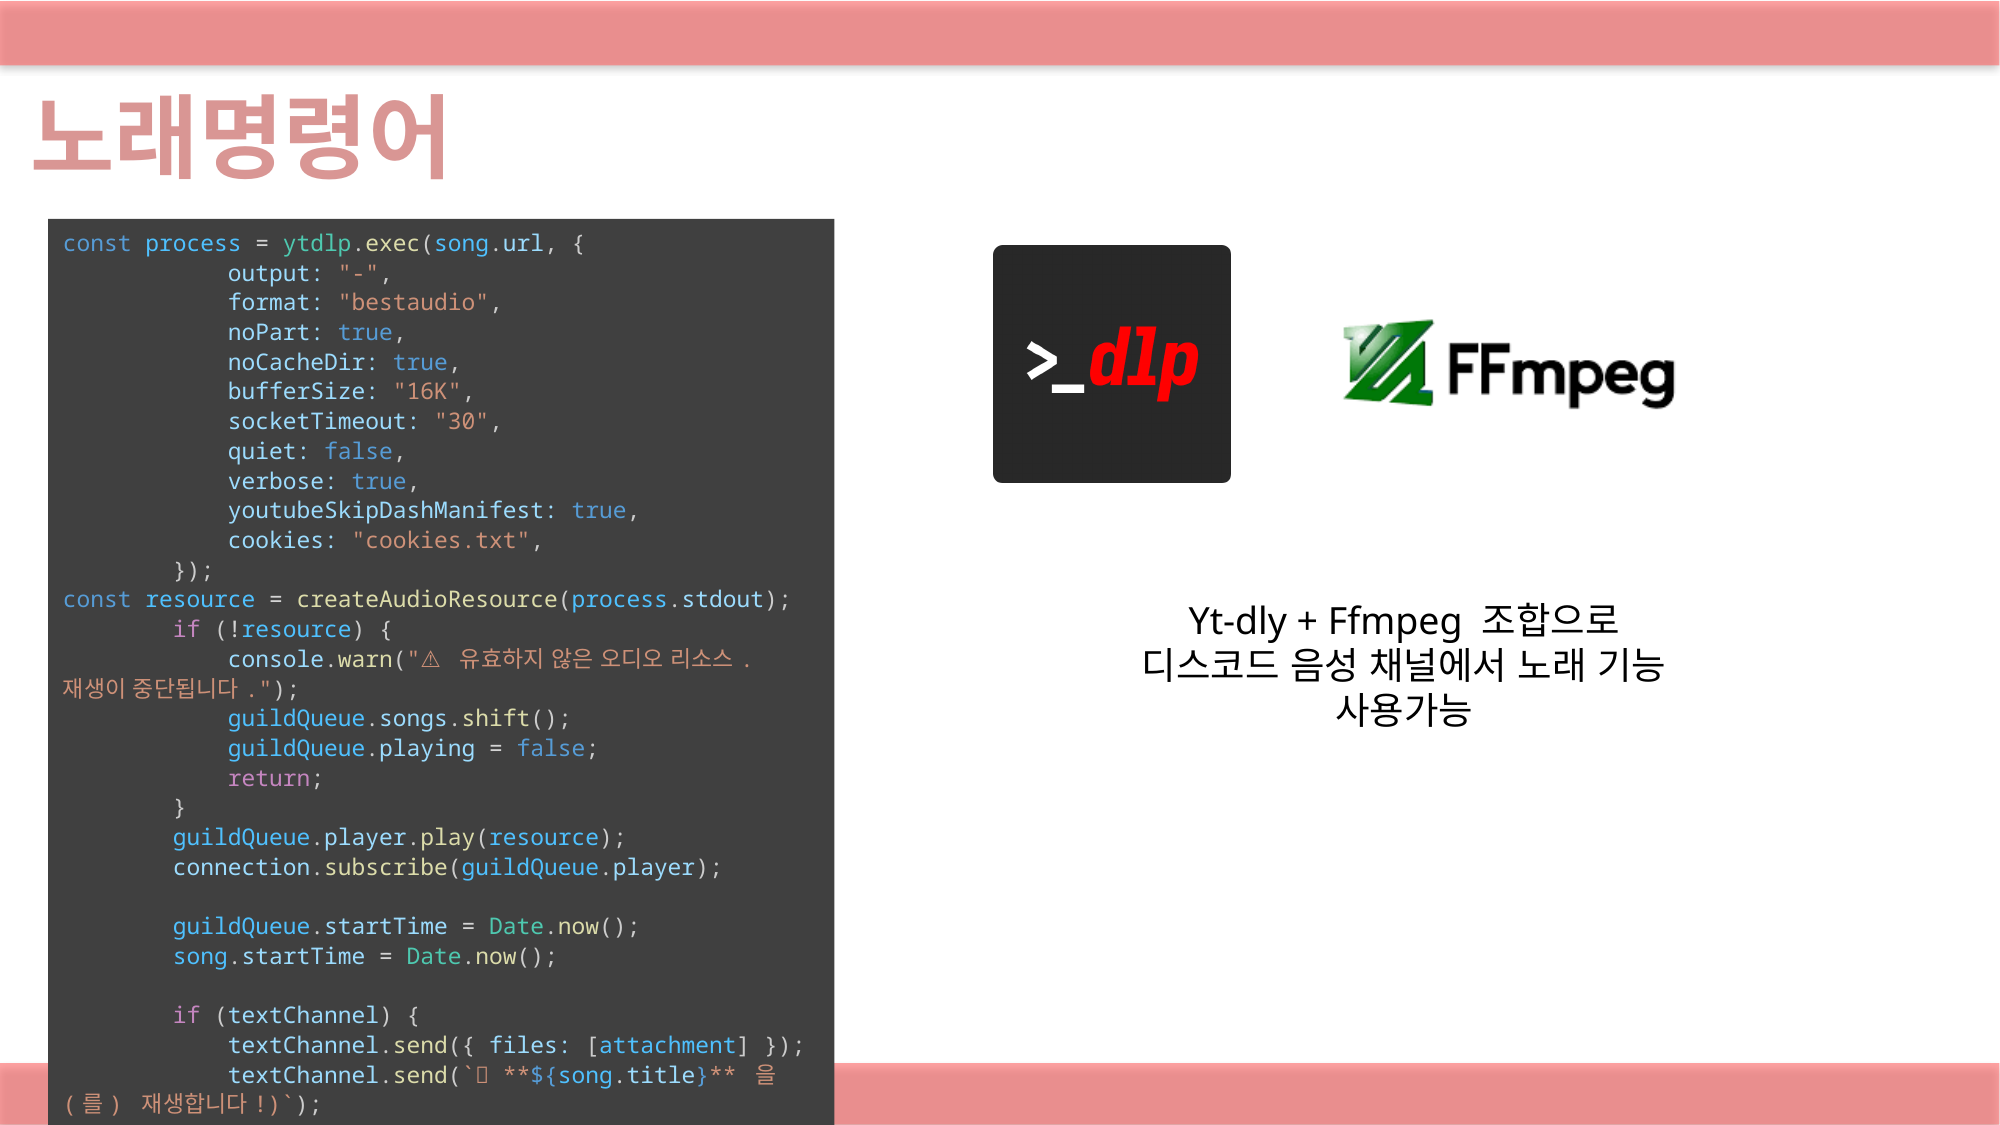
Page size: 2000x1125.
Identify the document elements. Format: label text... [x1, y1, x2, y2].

text_box Yt-dly + Ffmpeg 조합으로 디스코드 음성 채널에서 노래 기능 사용가능 [1070, 589, 1738, 785]
text_box [835, 1062, 2000, 1125]
picture [993, 245, 1231, 483]
text_box [0, 1062, 48, 1125]
text_box 노래명령어 [15, 71, 1294, 197]
text_box [0, 0, 2000, 66]
text_box const process = ytdlp.exec(song.url, { output: "-", format: "bestaudio", noPart: true, noCacheDir: true, bufferSize: "16K", socketTimeout: "30", quiet: false, verbose: true, youtubeSkipDashManifest: true, cookies: "cookies.txt", }); const resource = createAudioResource(process.stdout); if (!resource) { console.warn("⚠️ 유효하지 않은 오디오 리소스. 재생이 중단됩니다."); guildQueue.songs.shift(); guildQueue.playing = false; return; } guildQueue.player.play(resource); connection.subscribe(guildQueue.player); guildQueue.startTime = Date.now(); song.startTime = Date.now(); if (textChannel) { textChannel.send({ files: [attachment] }); textChannel.send(`🎵 **${song.title}** 을(를) 재생합니다!)`); } connection.joinConfig.selfDeaf = true; guildQueue.player.on(AudioPlayerStatus.Idle, () => { guildQueue.songs.shift(); guildQueue.playing = false; playNextSong(guildId, connection, textChannel); }); [48, 218, 835, 1125]
picture [1293, 220, 1724, 508]
